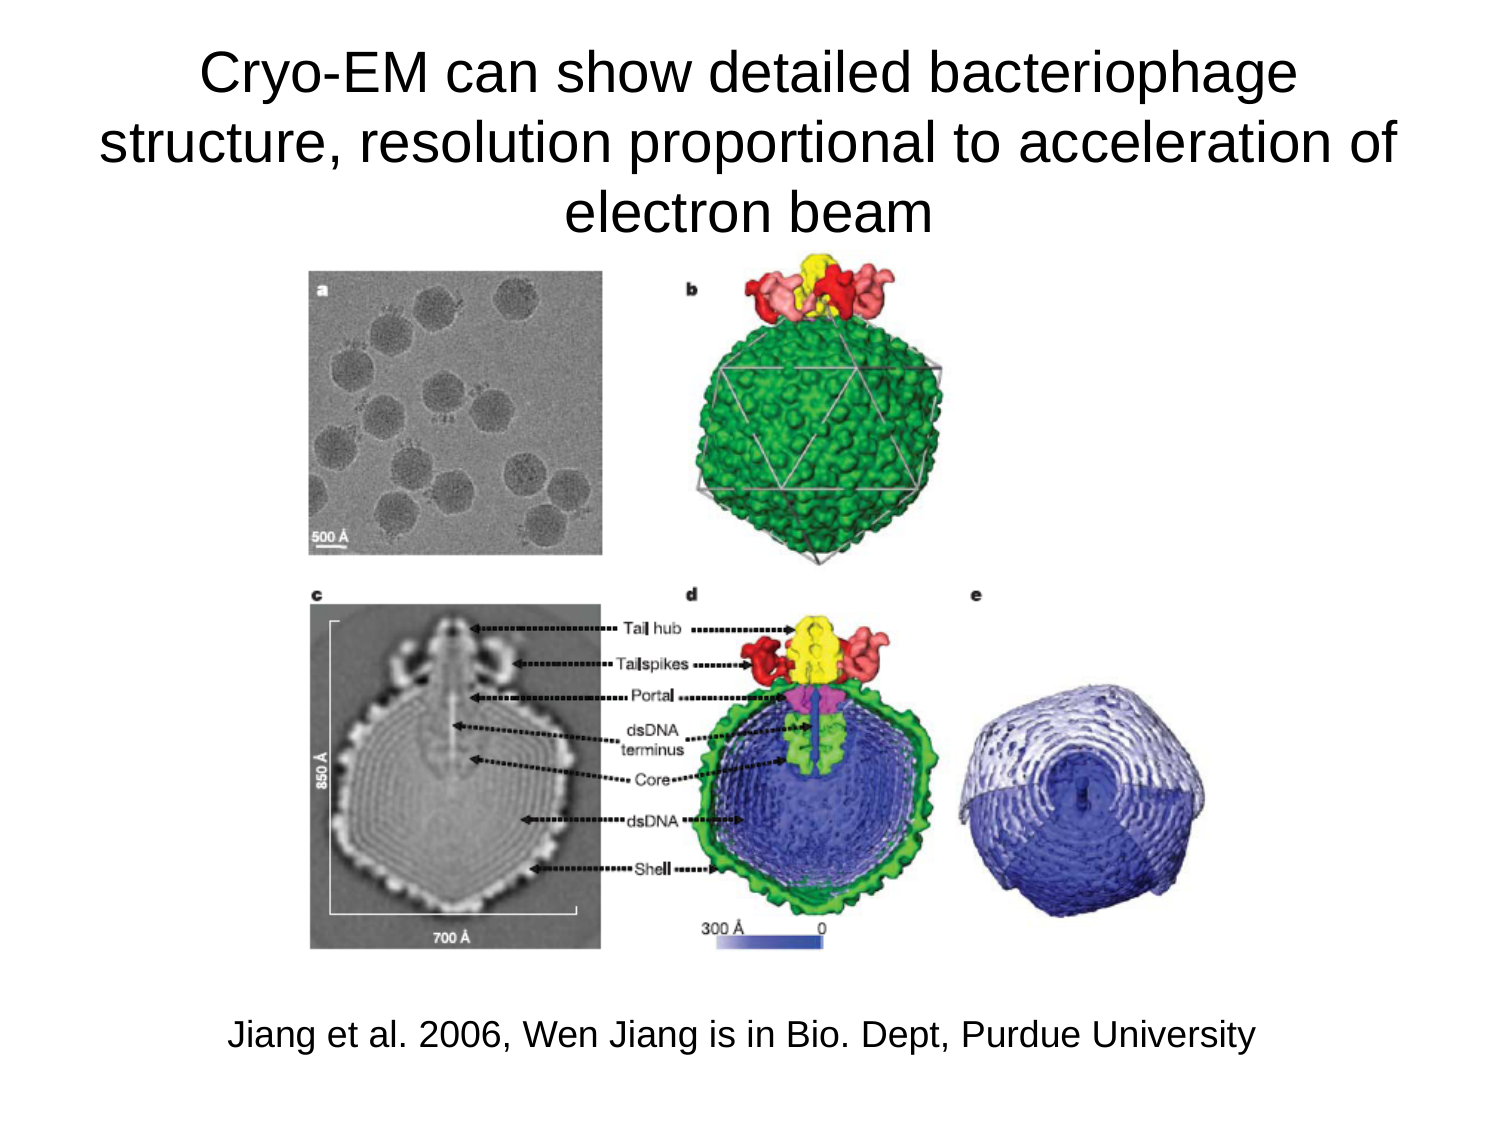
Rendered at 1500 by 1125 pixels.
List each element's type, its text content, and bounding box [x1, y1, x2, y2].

picture [291, 249, 1213, 969]
title Cryo-EM can show detailed bacteriophage structure, resolution proportional to acceleration of electron beam [75, 45, 1425, 233]
text_box Jiang et al. 2006, Wen Jiang is in Bio. Dept, Purdue University [212, 1002, 1300, 1062]
